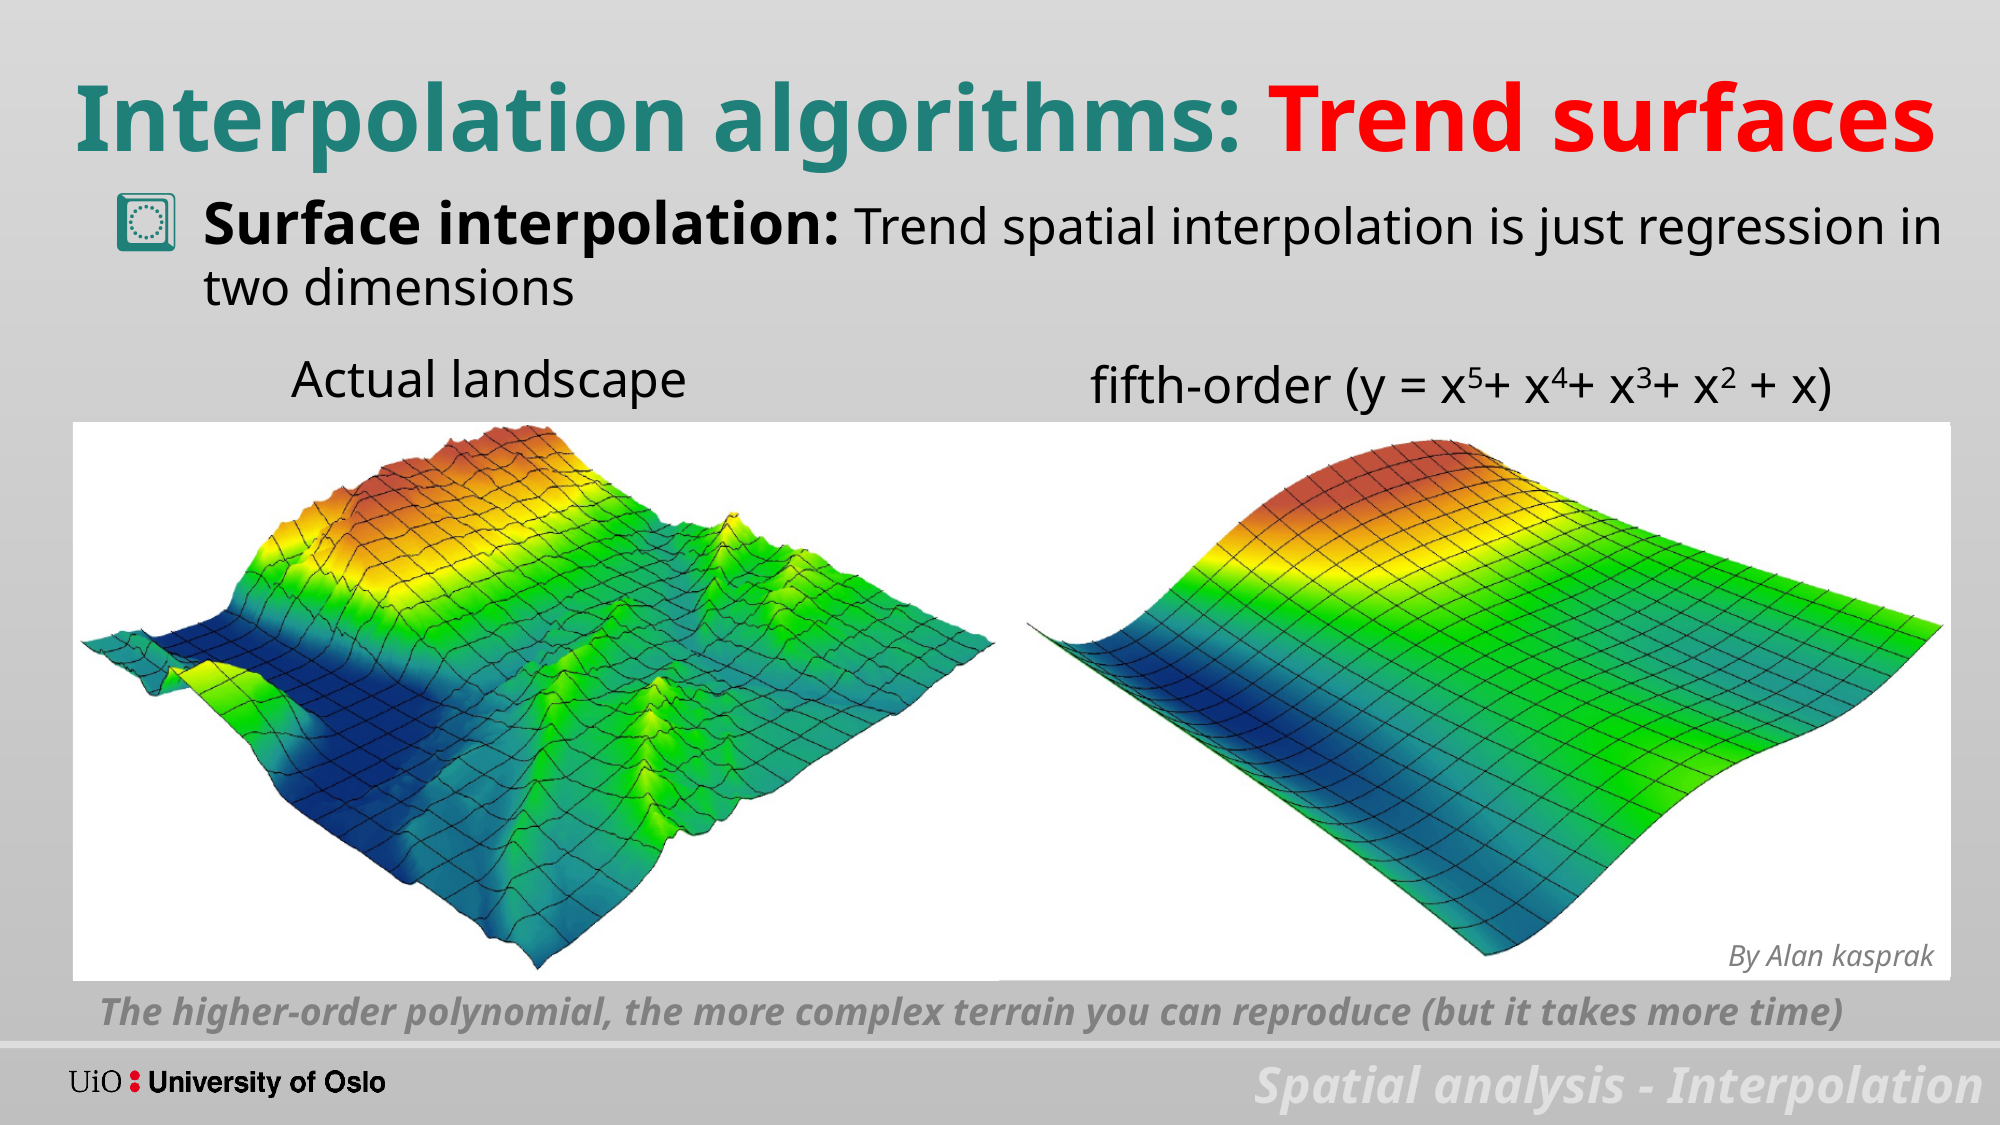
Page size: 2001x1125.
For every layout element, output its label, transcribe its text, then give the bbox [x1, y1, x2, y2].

text_box fifth-order (y = x5+ x4+ x3+ x2 + x) [1011, 346, 1912, 422]
text_box By Alan kasprak [1713, 930, 1962, 980]
picture [72, 422, 1951, 981]
picture [69, 1070, 385, 1098]
text_box Actual landscape [276, 340, 703, 416]
text_box Surface interpolation: Trend spatial interpolation is just regression in two dimensions [99, 178, 2000, 929]
text_box [49, 32, 1046, 220]
text_box Interpolation algorithms: Trend surfaces [1046, 52, 2000, 177]
text_box The higher-order polynomial, the more complex terrain you can reproduce (but it takes more time) [84, 980, 1951, 1041]
